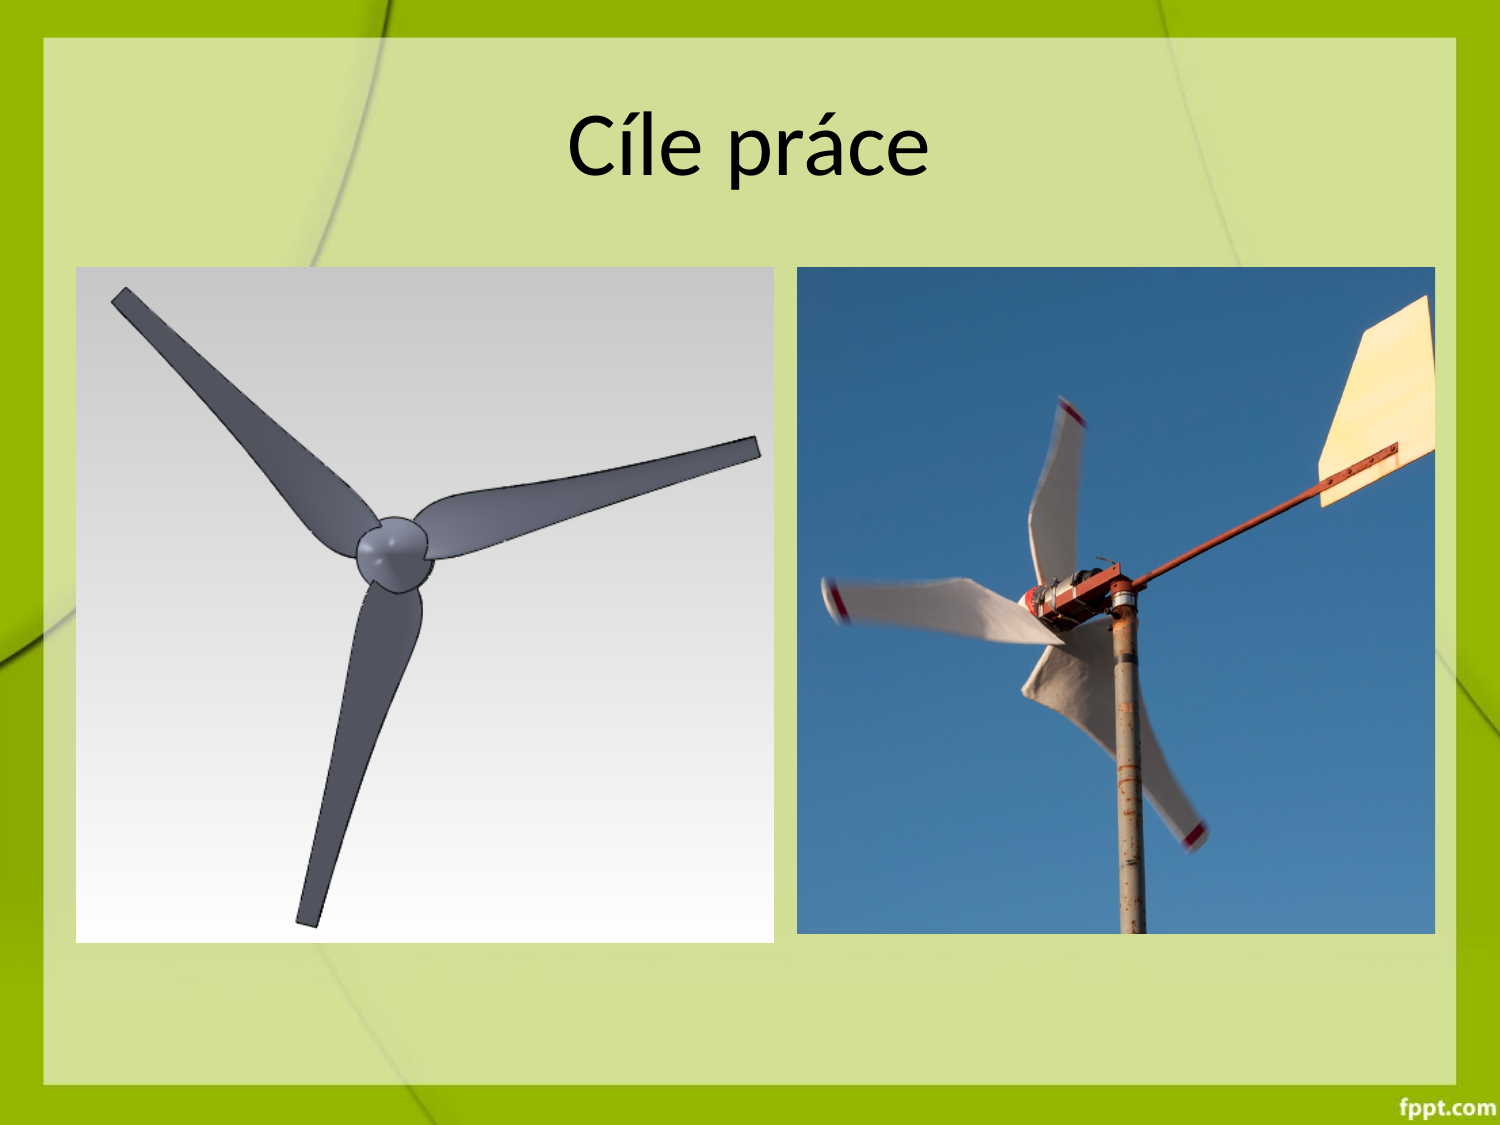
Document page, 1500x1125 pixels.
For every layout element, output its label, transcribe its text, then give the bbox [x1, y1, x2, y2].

picture [0, 0, 1500, 1125]
title Cíle práce [75, 45, 1425, 233]
